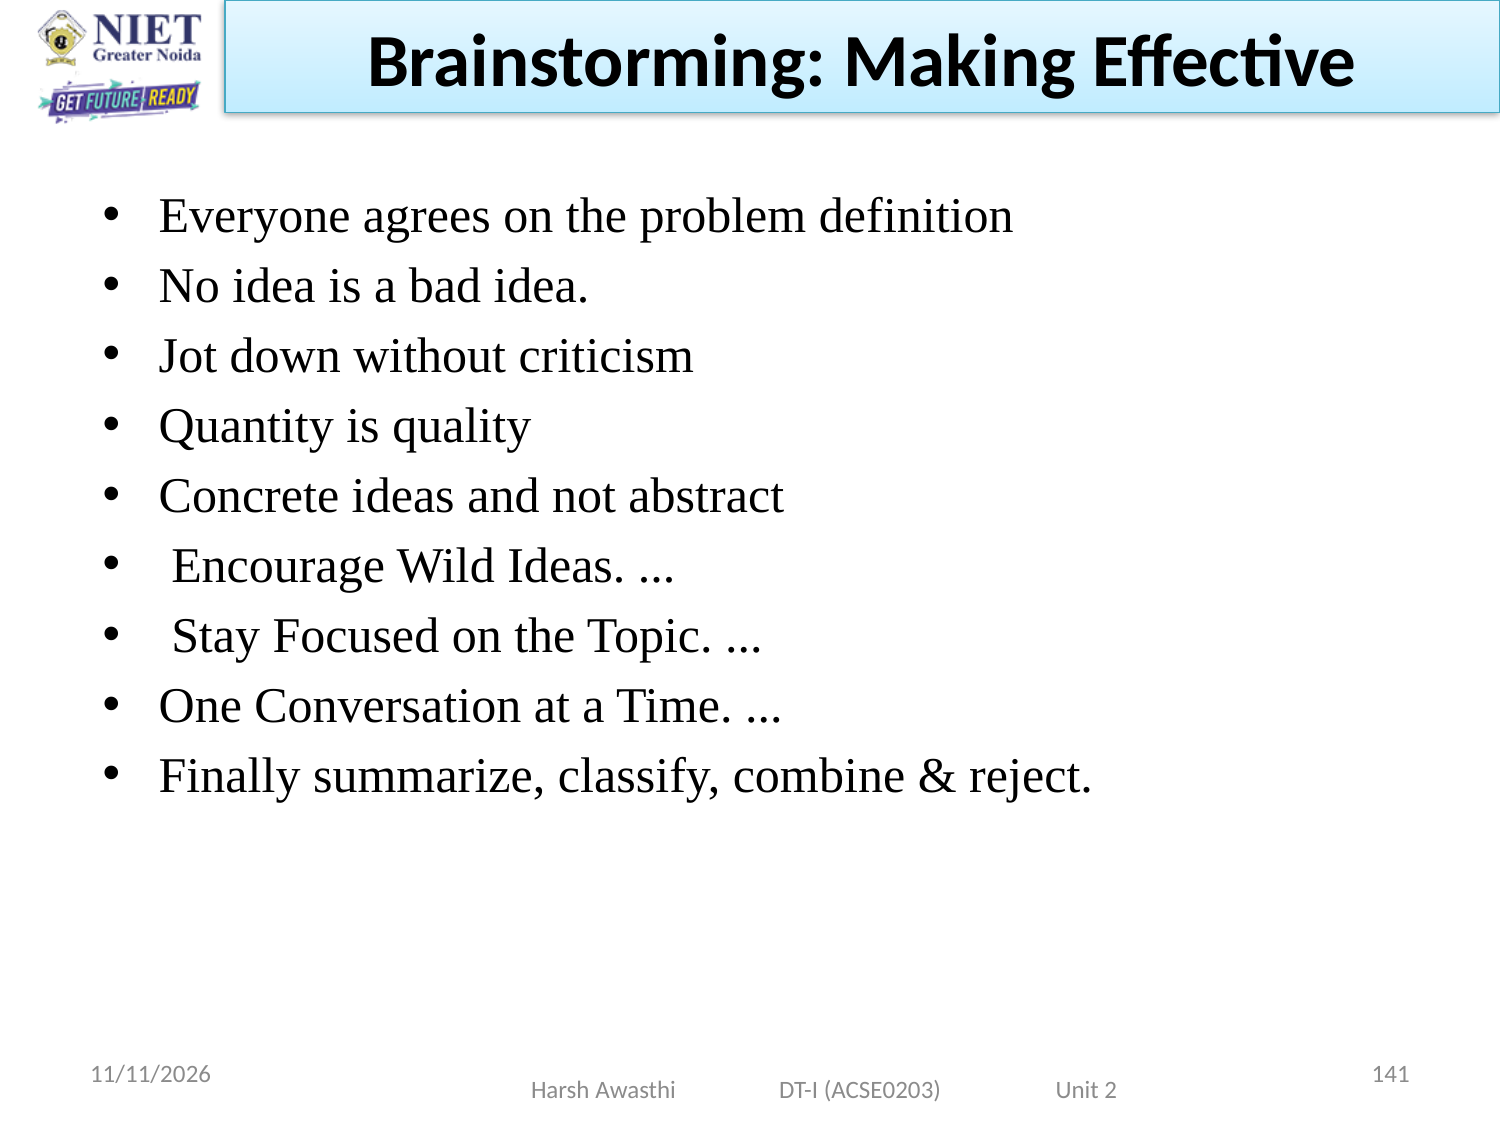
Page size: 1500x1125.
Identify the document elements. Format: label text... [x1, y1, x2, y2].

text_box Brainstorming: Making Effective [238, 0, 1500, 113]
slide_number 141 [1262, 1042, 1425, 1103]
picture [0, 0, 238, 135]
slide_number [75, 1042, 425, 1103]
footer Harsh Awasthi DT-I (ACSE0203) Unit 2 [425, 1074, 1238, 1103]
list Everyone agrees on the problem definition No idea is a bad idea. Jot down without criticism Quantity is quality Concrete ideas and not abstract Encourage Wild Ideas. ... Stay Focused on the Topic. ... One Conversation at a Time. ... Finally summarize, classify, combine & reject. [87, 175, 1438, 1000]
